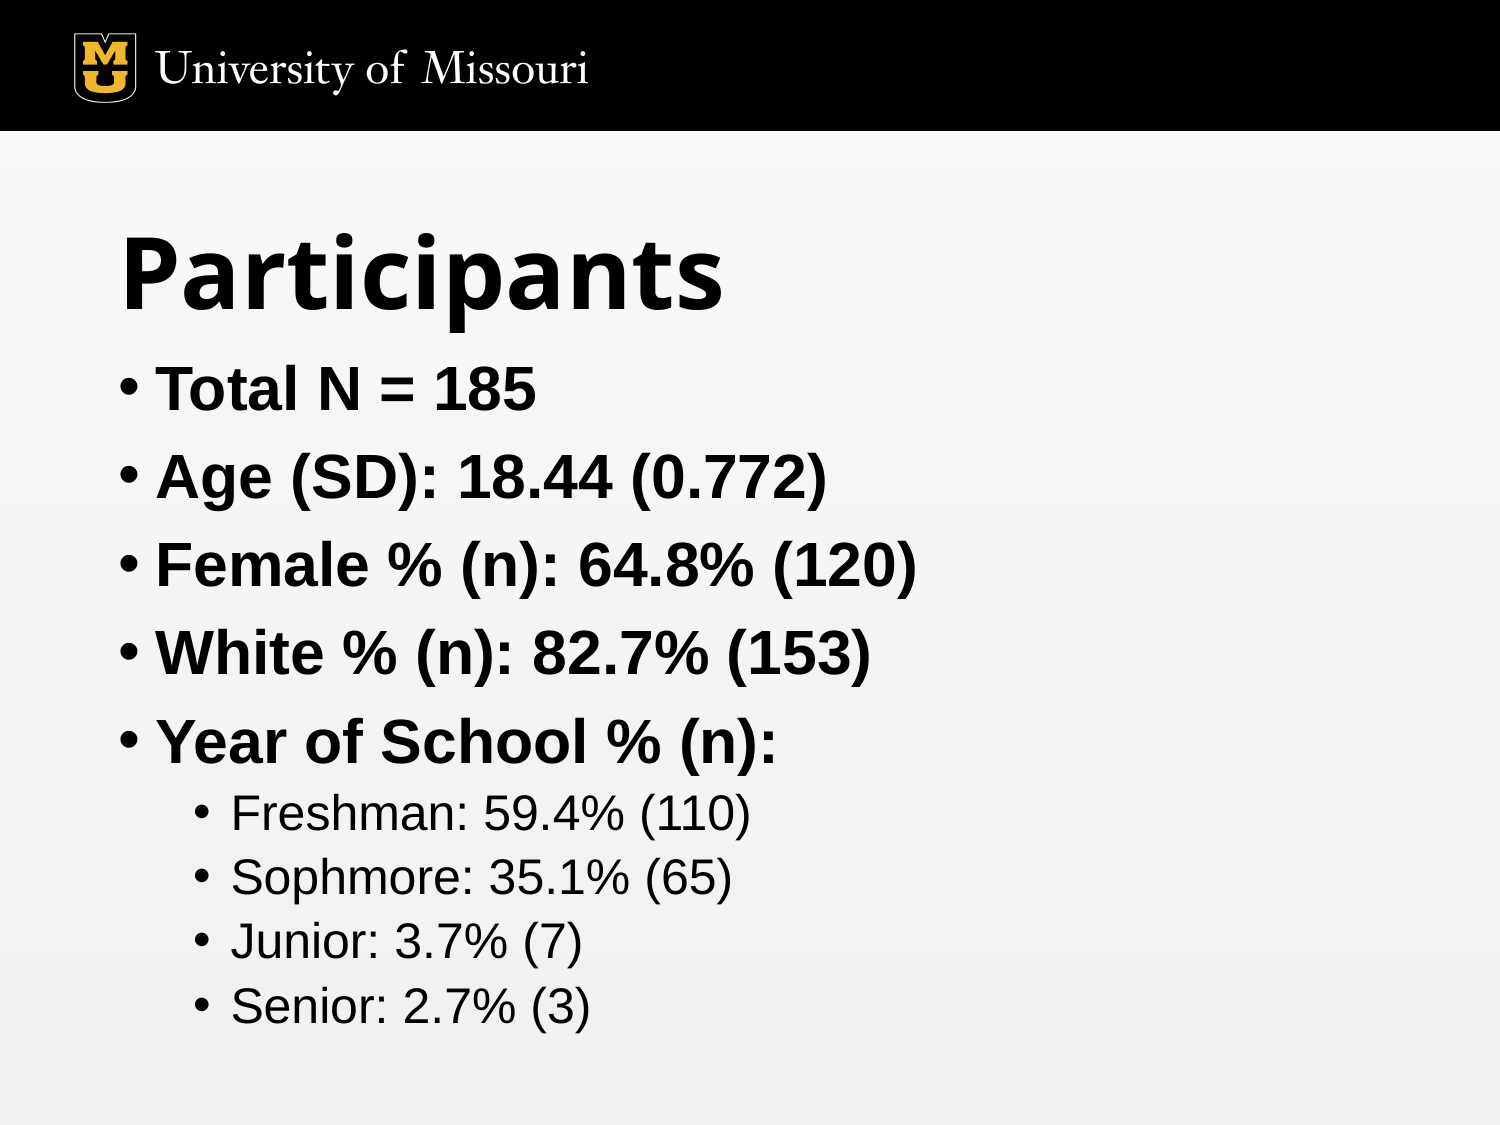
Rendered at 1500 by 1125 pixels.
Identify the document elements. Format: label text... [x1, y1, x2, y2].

picture [54, 13, 608, 123]
title Participants [103, 168, 1397, 348]
list Total N = 185 Age (SD): 18.44 (0.772) Female % (n): 64.8% (120) White % (n): 82.7% (153) Year of School % (n): Freshman: 59.4% (110) Sophmore: 35.1% (65) Junior: 3.7% (7) Senior: 2.7% (3) [103, 348, 1397, 1089]
